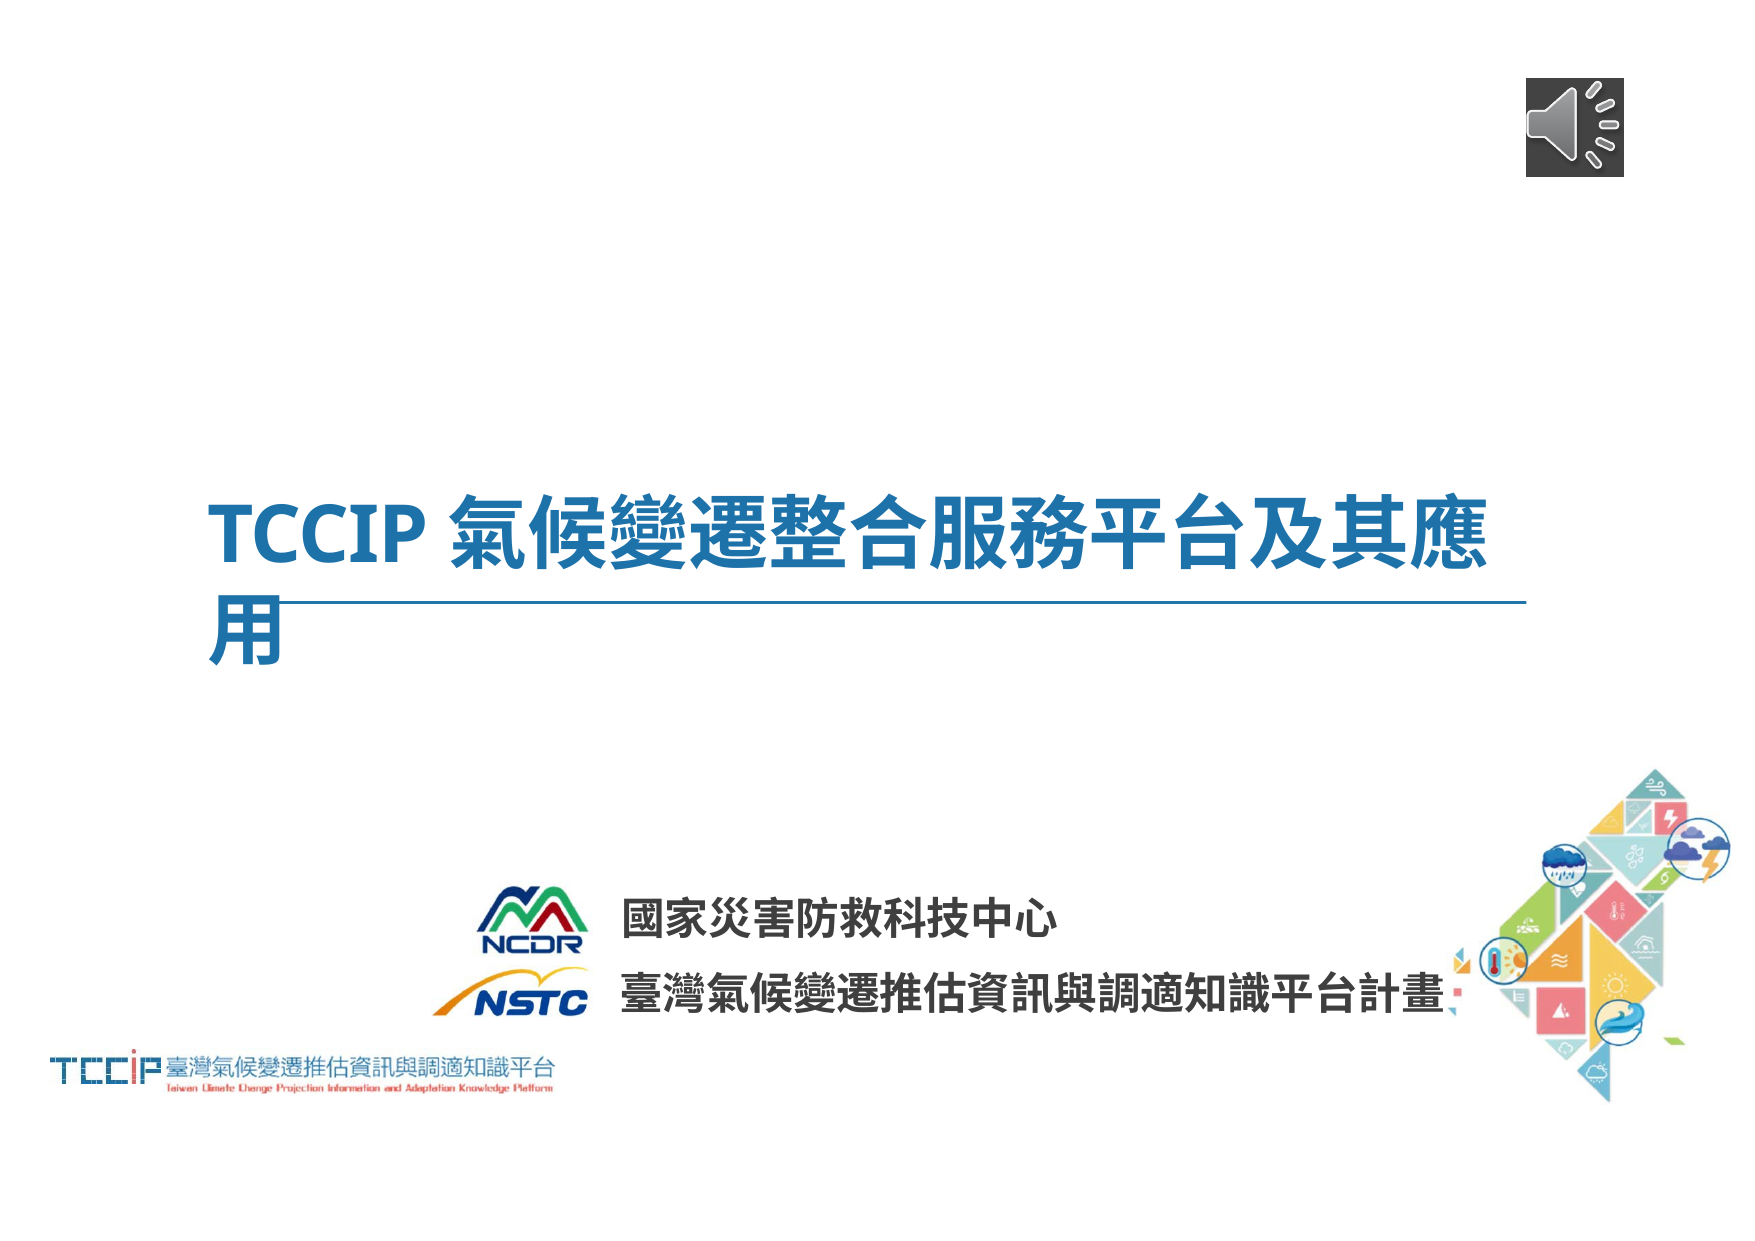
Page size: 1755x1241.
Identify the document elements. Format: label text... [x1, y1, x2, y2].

title TCCIP氣候變遷整合服務平台及其應用 [205, 479, 1559, 690]
picture [1446, 766, 1731, 1106]
text_box 國家災害防救科技中心 臺灣氣候變遷推估資訊與調適知識平台計畫 [617, 867, 1440, 1018]
picture [1525, 77, 1626, 178]
picture [430, 964, 593, 1018]
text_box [50, 1048, 555, 1094]
picture [472, 881, 593, 957]
